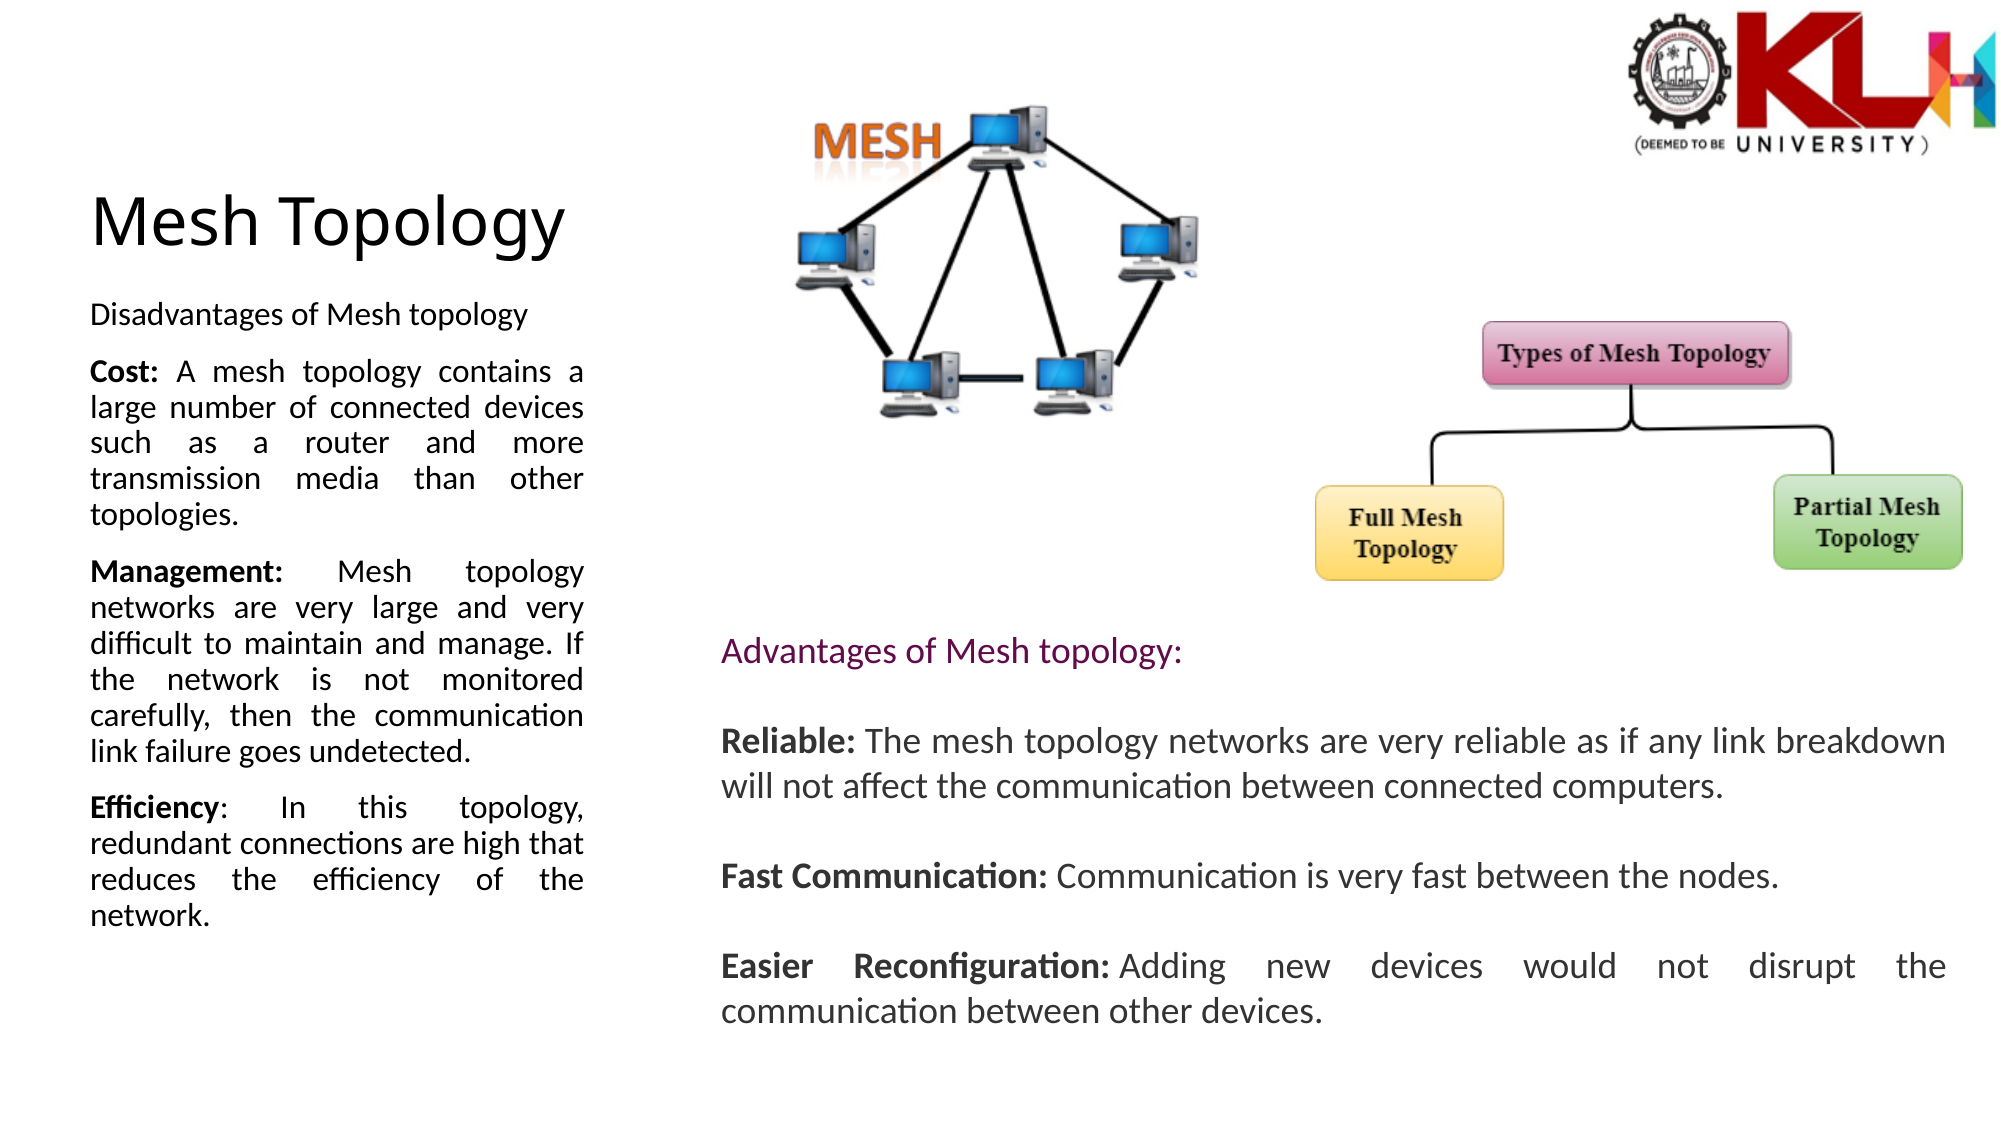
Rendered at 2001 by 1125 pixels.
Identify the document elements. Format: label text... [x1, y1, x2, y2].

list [762, 83, 1238, 452]
text_box Advantages of Mesh topology: Reliable: The mesh topology networks are very reliable as if any link breakdown will not affect the communication between connected computers. Fast Communication: Communication is very fast between the nodes. Easier Reconfiguration: Adding new devices would not disrupt the communication between other devices. [706, 618, 1963, 1039]
list Disadvantages of Mesh topology Cost: A mesh topology contains a large number of connected devices such as a router and more transmission media than other topologies. Management: Mesh topology networks are very large and very difficult to maintain and manage. If the network is not monitored carefully, then the communication link failure goes undetected. Efficiency: In this topology, redundant connections are high that reduces the efficiency of the network. [75, 289, 600, 1035]
title Mesh Topology [75, 97, 600, 268]
picture [1625, 0, 2000, 159]
picture [1315, 321, 1963, 581]
